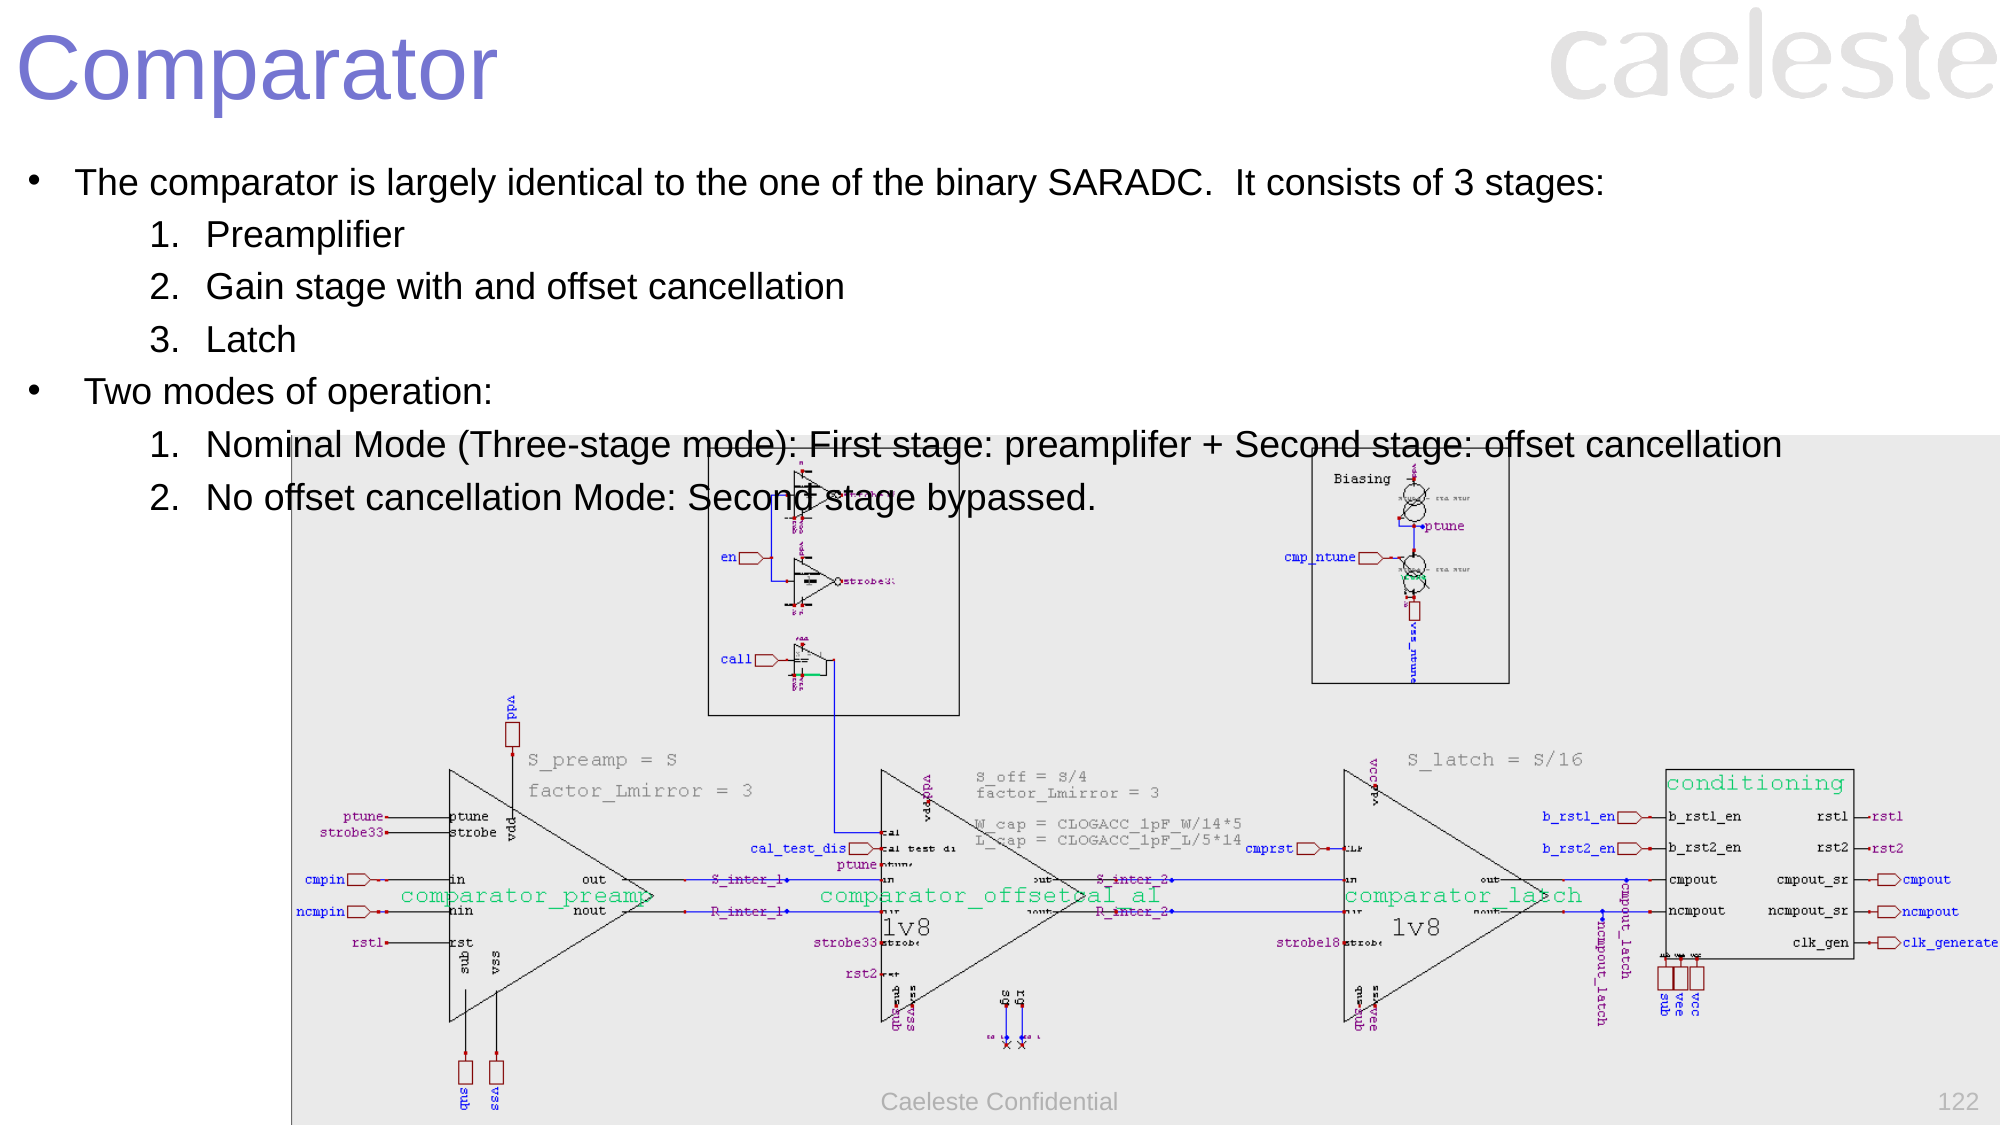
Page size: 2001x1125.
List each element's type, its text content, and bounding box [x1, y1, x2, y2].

list The comparator is largely identical to the one of the binary SARADC. It consists of 3 stages: Preamplifier Gain stage with and offset cancellation Latch Two modes of operation: Nominal Mode (Three-stage mode): First stage: preamplifer + Second stage: offset cancellation No offset cancellation Mode: Second stage bypassed. [12, 149, 1938, 625]
title Comparator [0, 0, 1563, 114]
picture [291, 435, 2000, 1125]
